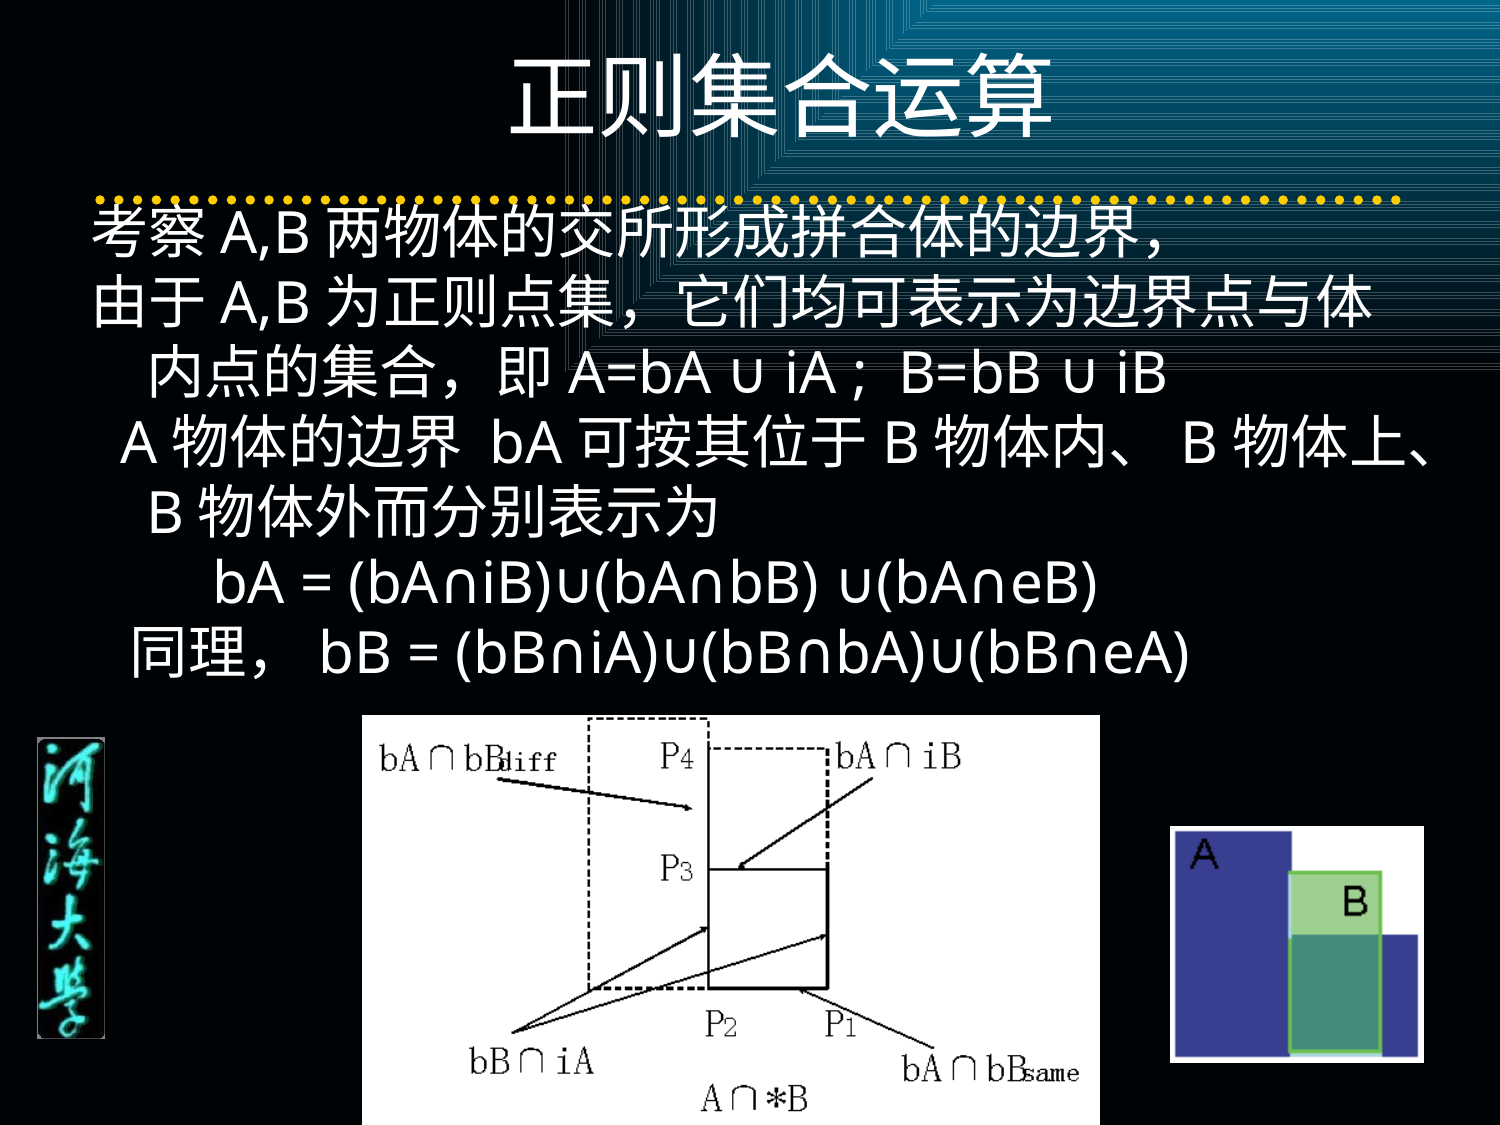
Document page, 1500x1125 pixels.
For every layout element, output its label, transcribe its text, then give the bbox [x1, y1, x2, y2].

text_box [99, 212, 763, 713]
picture [362, 715, 1100, 1125]
list 考察A,B两物体的交所形成拼合体的边界， 由于A,B为正则点集，它们均可表示为边界点与体内点的集合，即A=bA ∪ iA ; B=bB ∪ iB A物体的边界 bA可按其位于B物体内、B物体上、B物体外而分别表示为 bA = (bA∩iB)∪(bA∩bB) ∪(bA∩eB) 同理，bB = (bB∩iA)∪(bB∩bA)∪(bB∩eA) [74, 187, 1426, 988]
title 正则集合运算 [187, 0, 1375, 187]
picture [37, 737, 105, 1039]
picture [1170, 826, 1424, 1063]
slide_number [1100, 1025, 1388, 1100]
